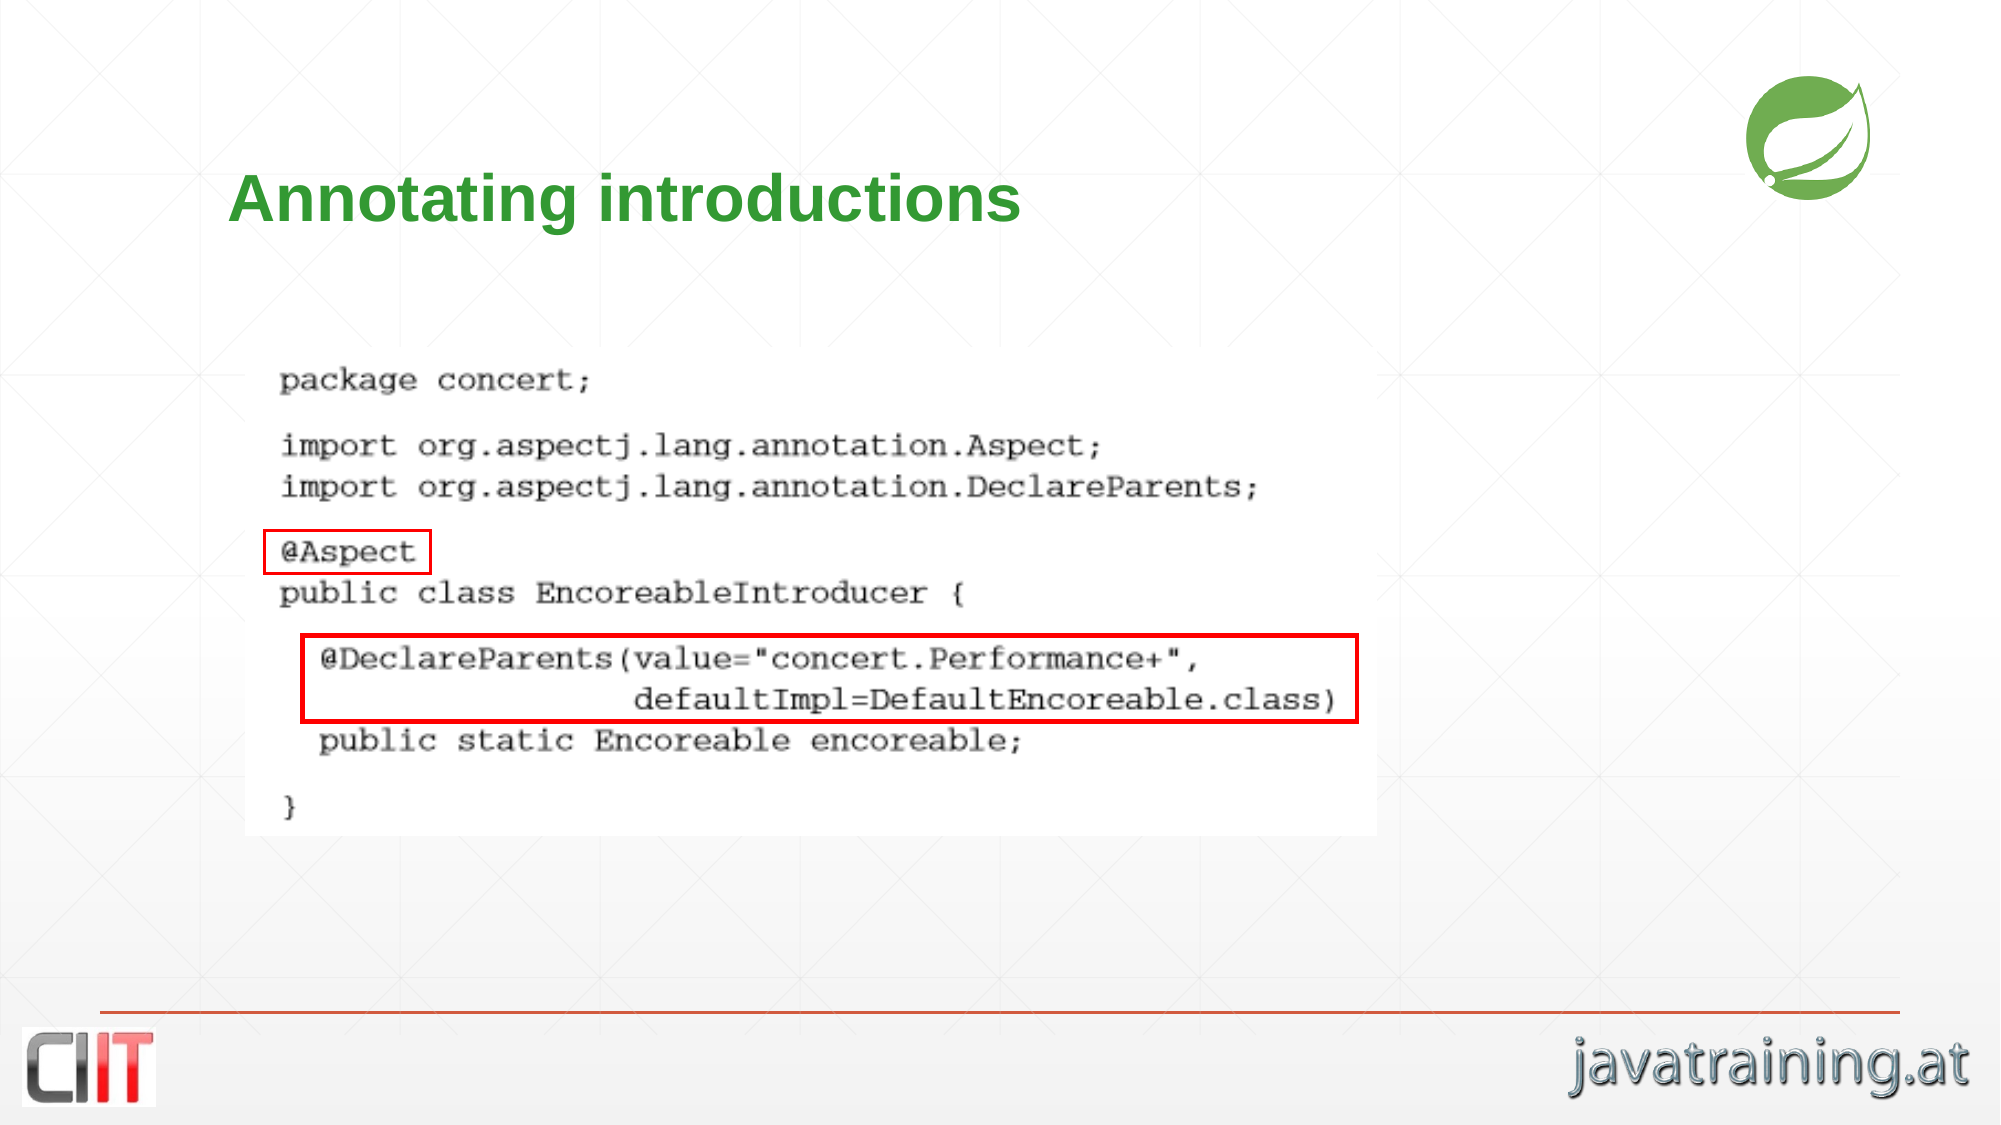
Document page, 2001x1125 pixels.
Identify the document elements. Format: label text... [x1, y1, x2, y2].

picture [1564, 1034, 1971, 1102]
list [245, 347, 1377, 836]
title Annotating introductions [212, 82, 1788, 244]
picture [22, 1027, 156, 1107]
picture [1745, 75, 1870, 200]
